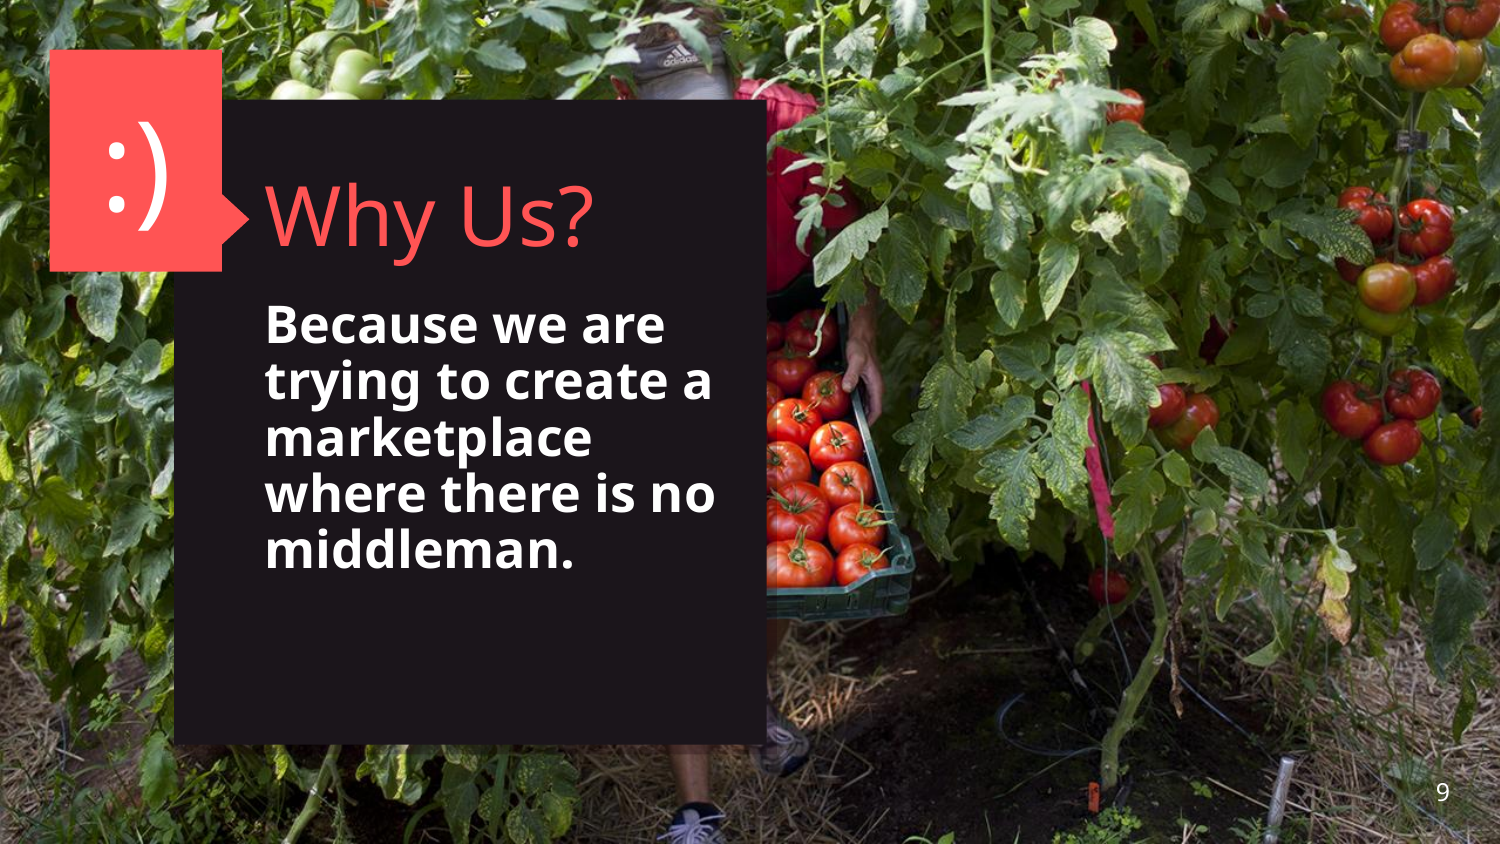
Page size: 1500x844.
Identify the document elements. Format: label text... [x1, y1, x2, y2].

subtitle Because we are trying to create a marketplace where there is no middleman. [264, 298, 722, 691]
text_box :) [50, 50, 222, 273]
title Why Us? [264, 182, 722, 283]
picture [0, 0, 1500, 844]
slide_number ‹#› [1350, 743, 1450, 844]
